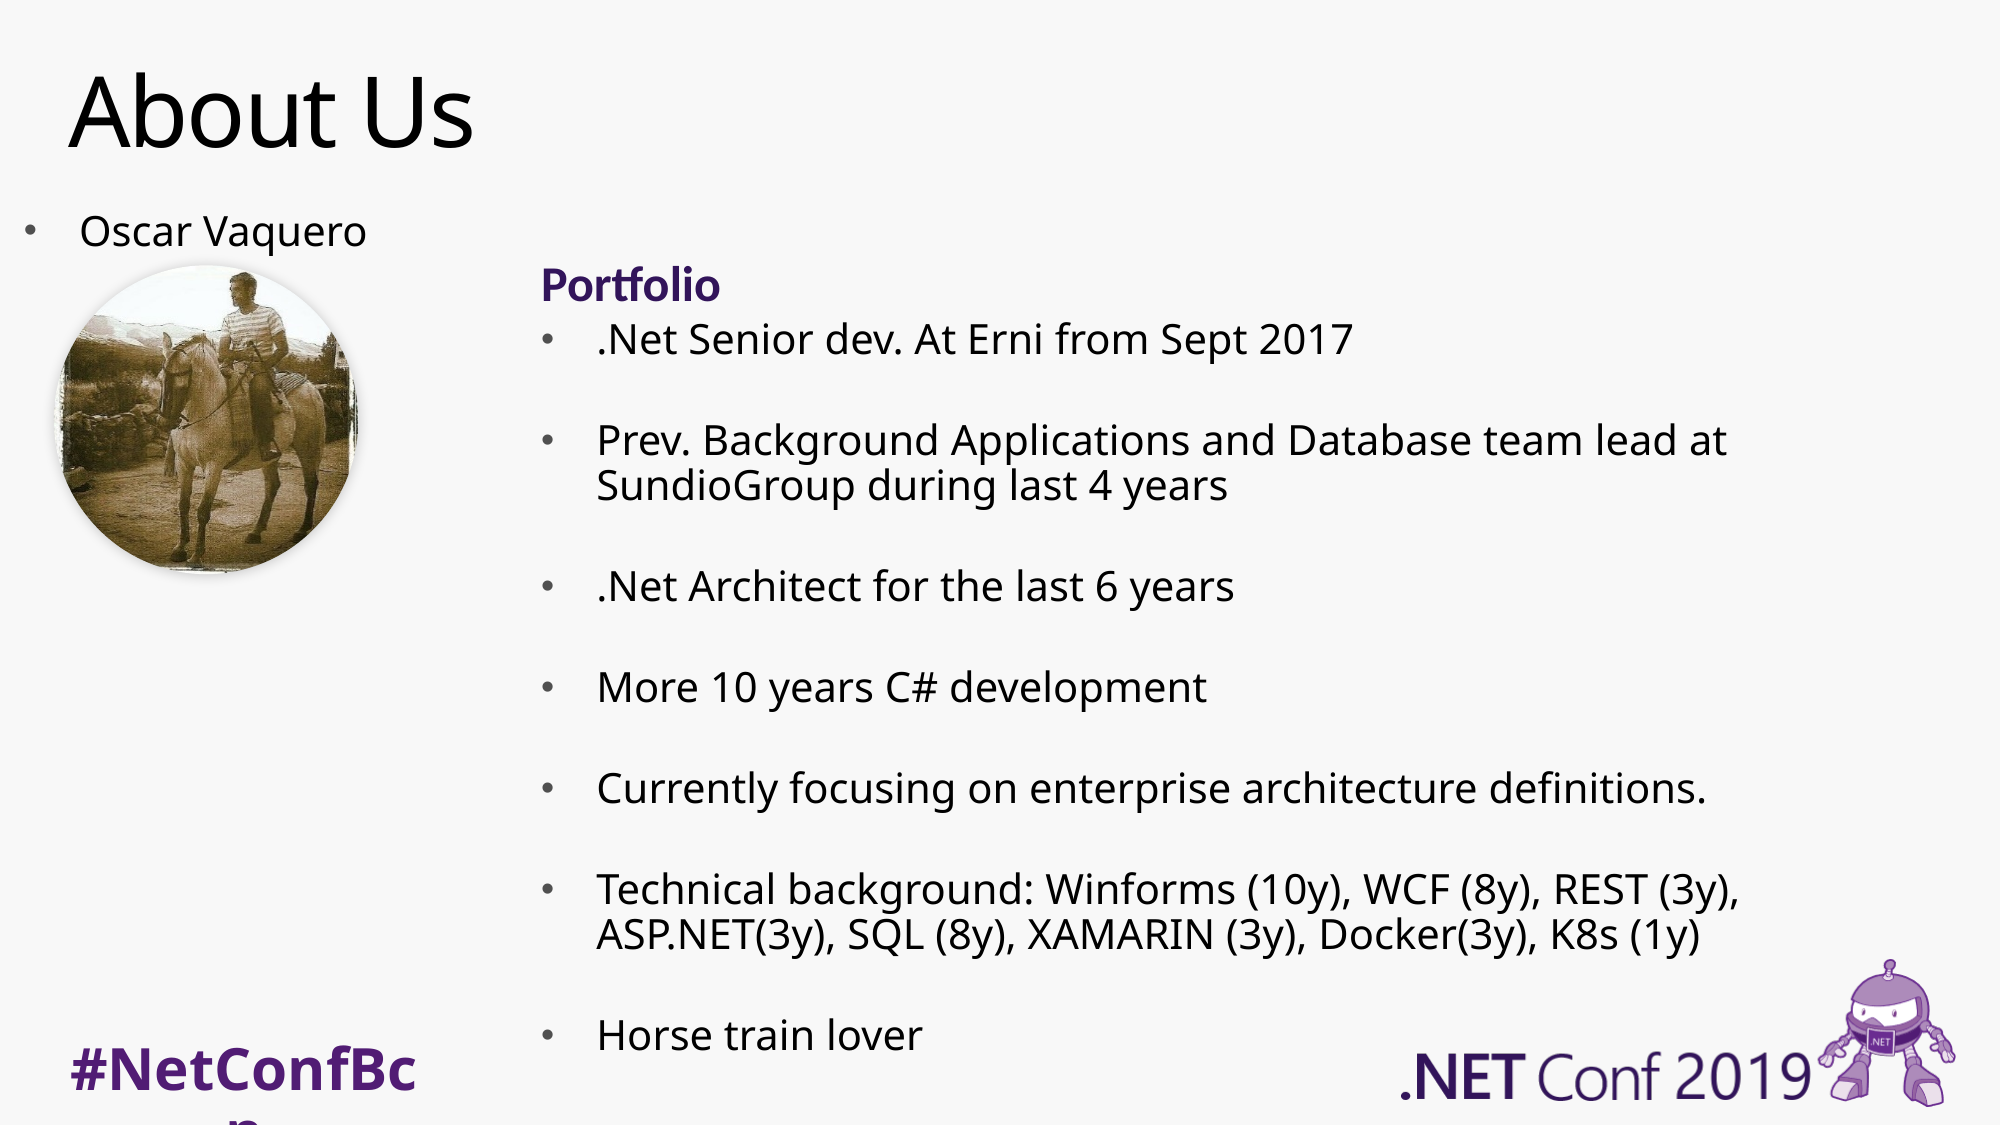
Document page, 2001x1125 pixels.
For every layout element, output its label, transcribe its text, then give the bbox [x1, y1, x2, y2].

list Oscar Vaquero [0, 195, 1912, 271]
title About Us [44, 47, 1957, 196]
picture [53, 265, 359, 575]
list Portfolio .Net Senior dev. At Erni from Sept 2017 Prev. Background Applications and Database team lead at SundioGroup during last 4 years .Net Architect for the last 6 years More 10 years C# development Currently focusing on enterprise architecture definitions. Technical background: Winforms (10y), WCF (8y), REST (3y), ASP.NET(3y), SQL (8y), XAMARIN (3y), Docker(3y), K8s (1y) Horse train lover [517, 243, 2000, 1125]
